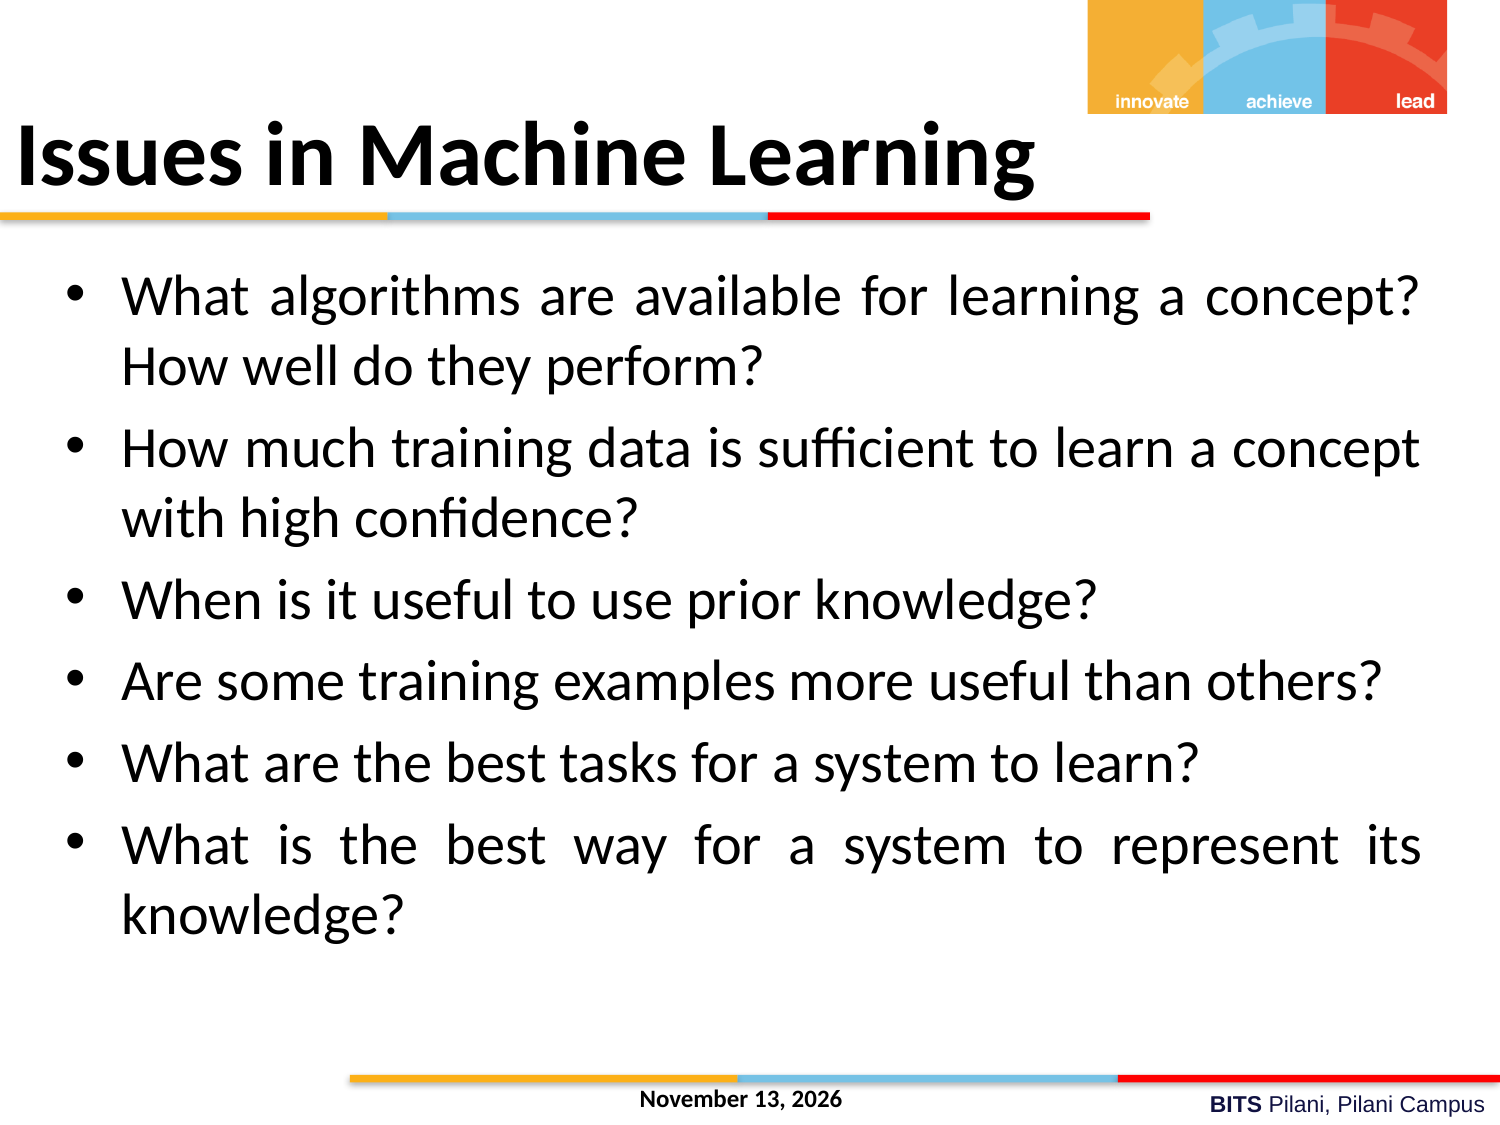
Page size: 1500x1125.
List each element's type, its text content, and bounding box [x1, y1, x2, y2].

list What algorithms are available for learning a concept? How well do they perform? How much training data is sufficient to learn a concept with high confidence? When is it useful to use prior knowledge? Are some training examples more useful than others? What are the best tasks for a system to learn? What is the best way for a system to represent its knowledge? [50, 249, 1438, 1038]
title Issues in Machine Learning [0, 47, 1500, 251]
text_box 14 May 2022 [624, 1074, 925, 1121]
picture [1087, 0, 1448, 47]
